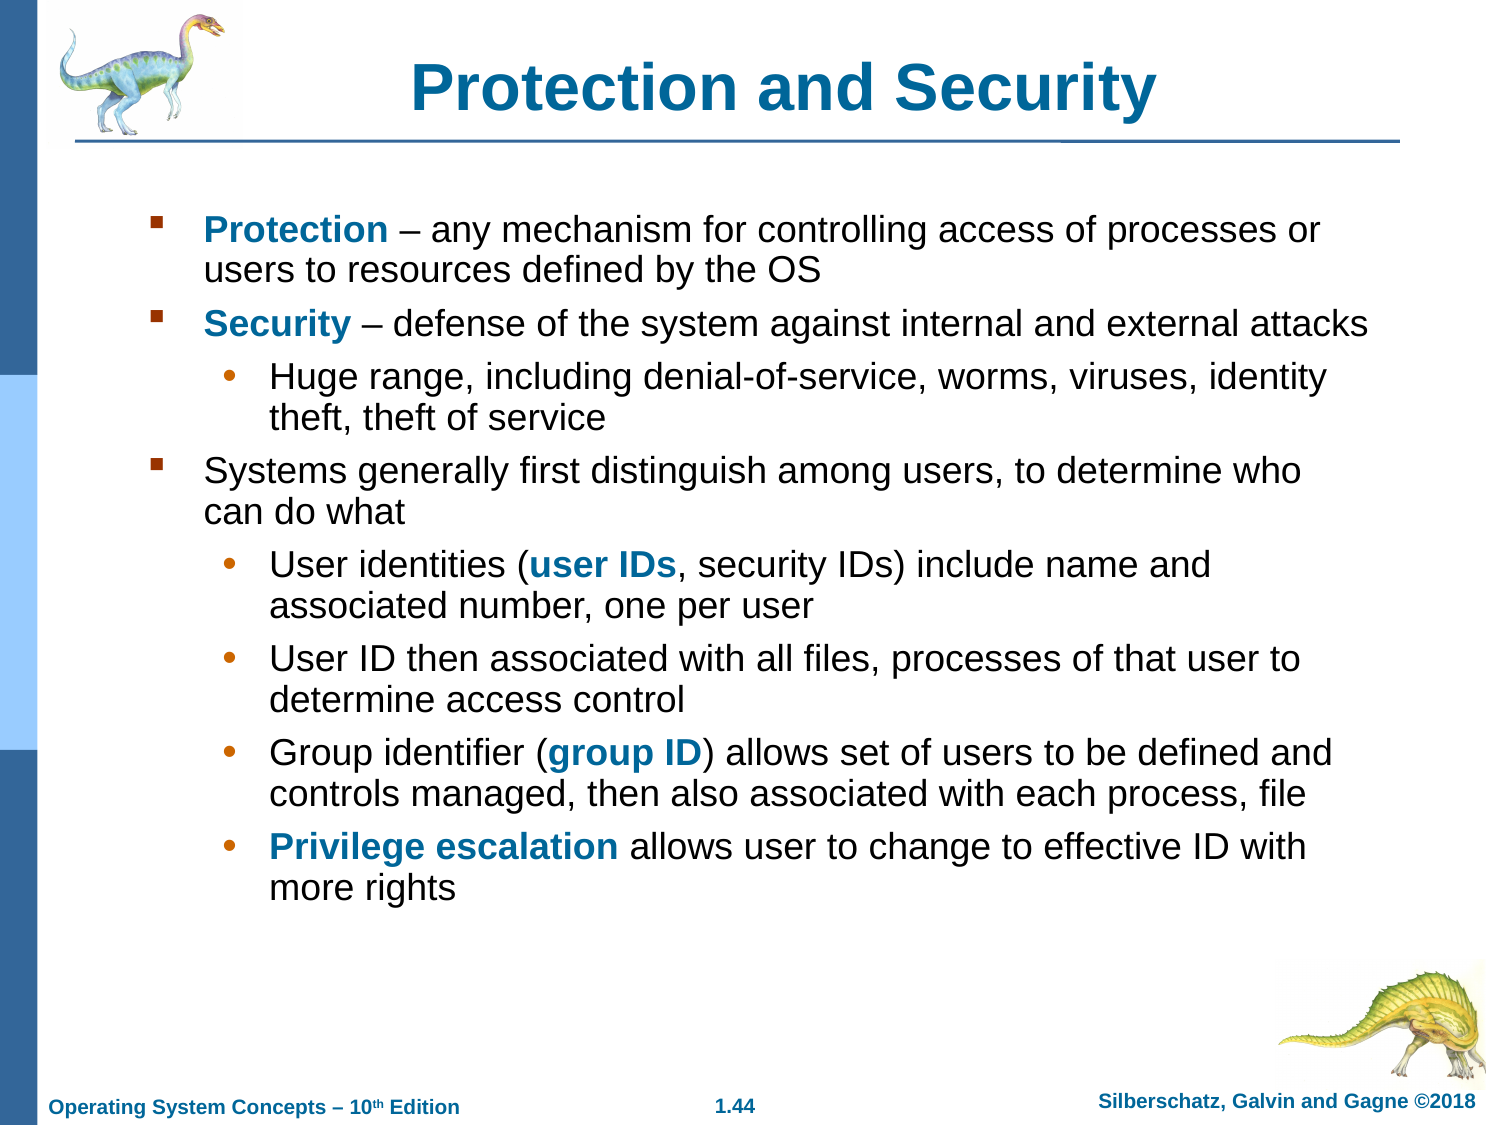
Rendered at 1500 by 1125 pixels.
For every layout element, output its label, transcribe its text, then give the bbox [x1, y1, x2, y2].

list Protection – any mechanism for controlling access of processes or users to resources defined by the OS Security – defense of the system against internal and external attacks Huge range, including denial-of-service, worms, viruses, identity theft, theft of service Systems generally first distinguish among users, to determine who can do what User identities (user IDs, security IDs) include name and associated number, one per user User ID then associated with all files, processes of that user to determine access control Group identifier (group ID) allows set of users to be defined and controls managed, then also associated with each process, file Privilege escalation allows user to change to effective ID with more rights [132, 202, 1387, 1053]
picture [1275, 959, 1486, 1090]
title Protection and Security [167, 36, 1401, 131]
picture [46, 0, 243, 149]
